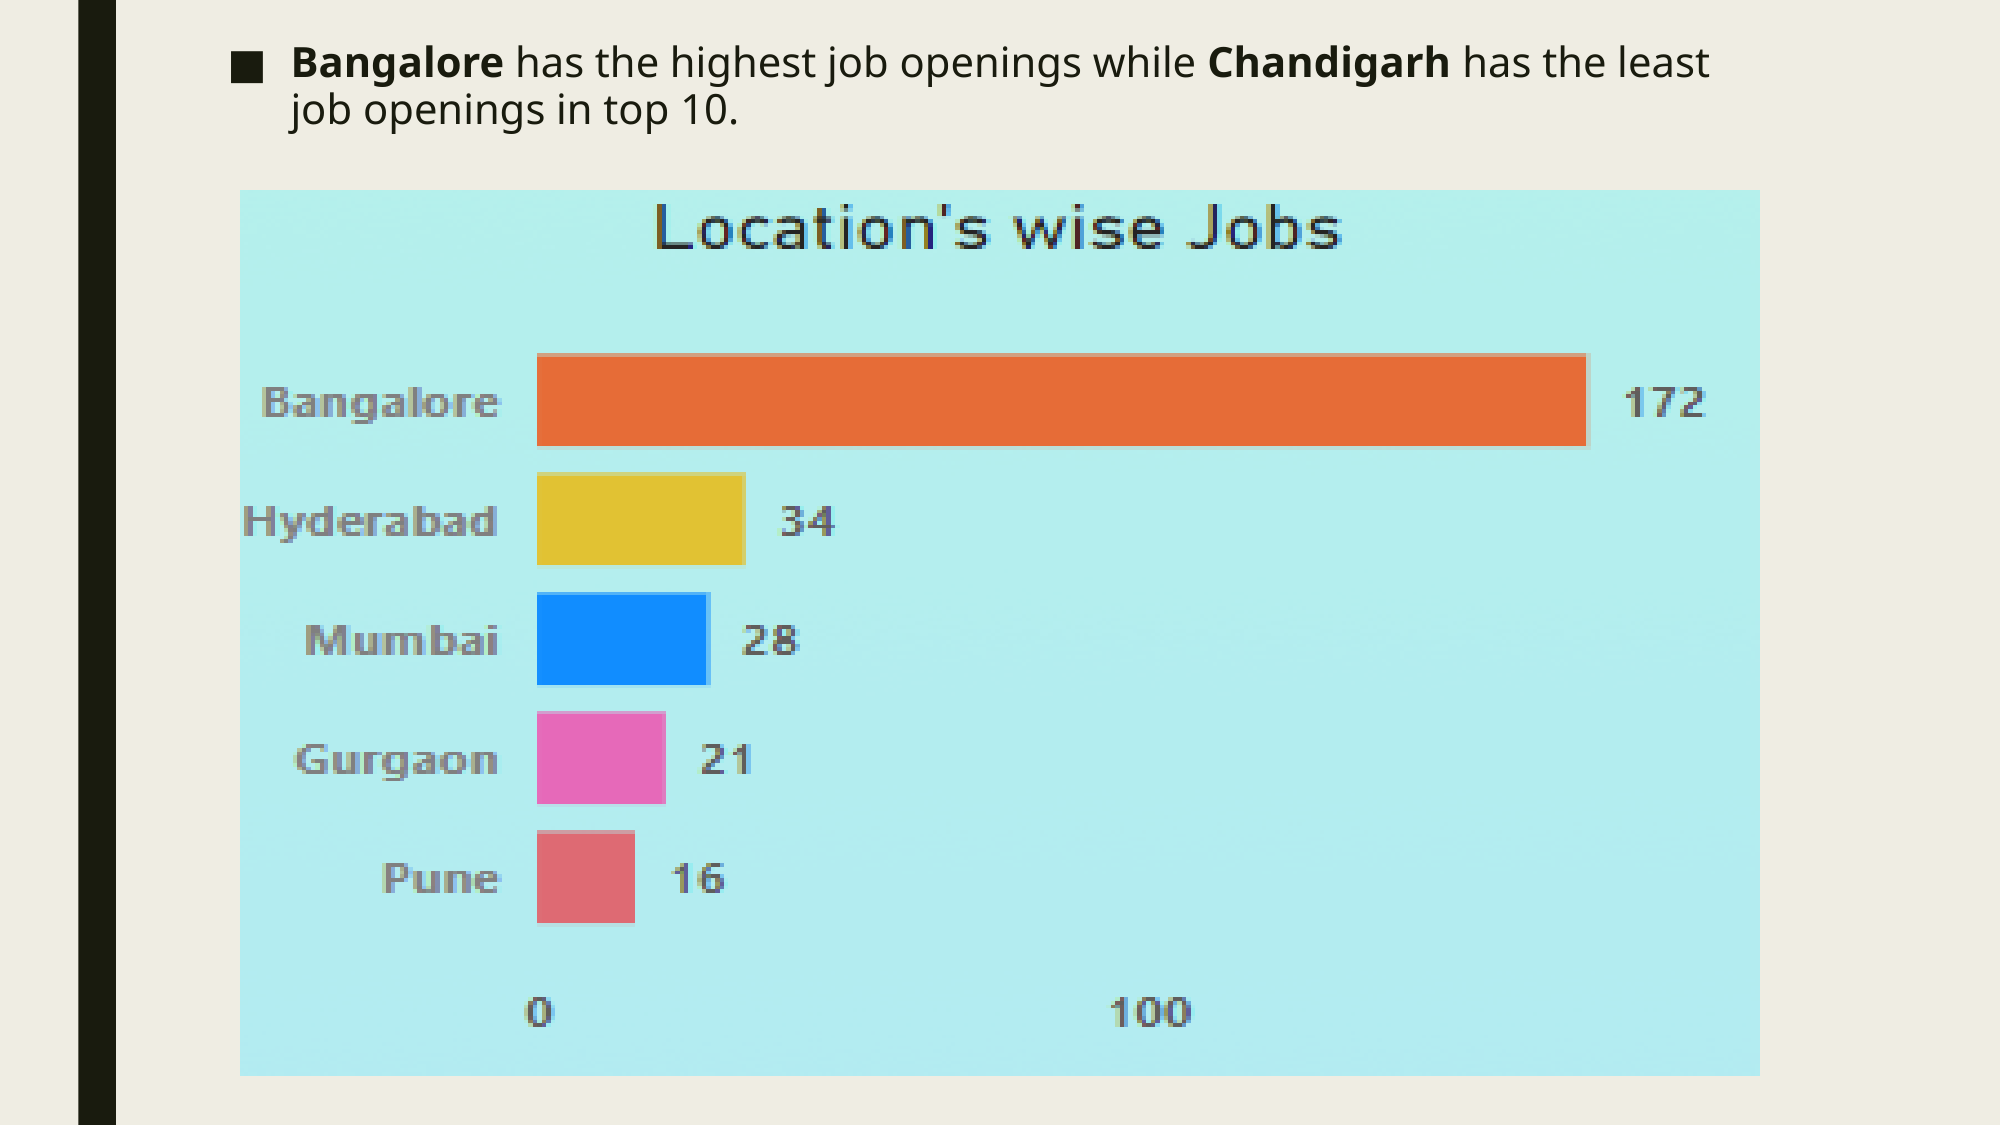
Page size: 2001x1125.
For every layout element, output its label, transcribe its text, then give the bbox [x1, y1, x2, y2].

picture [240, 190, 1760, 1076]
list Bangalore has the highest job openings while Chandigarh has the least job openings in top 10. [212, 32, 1788, 409]
